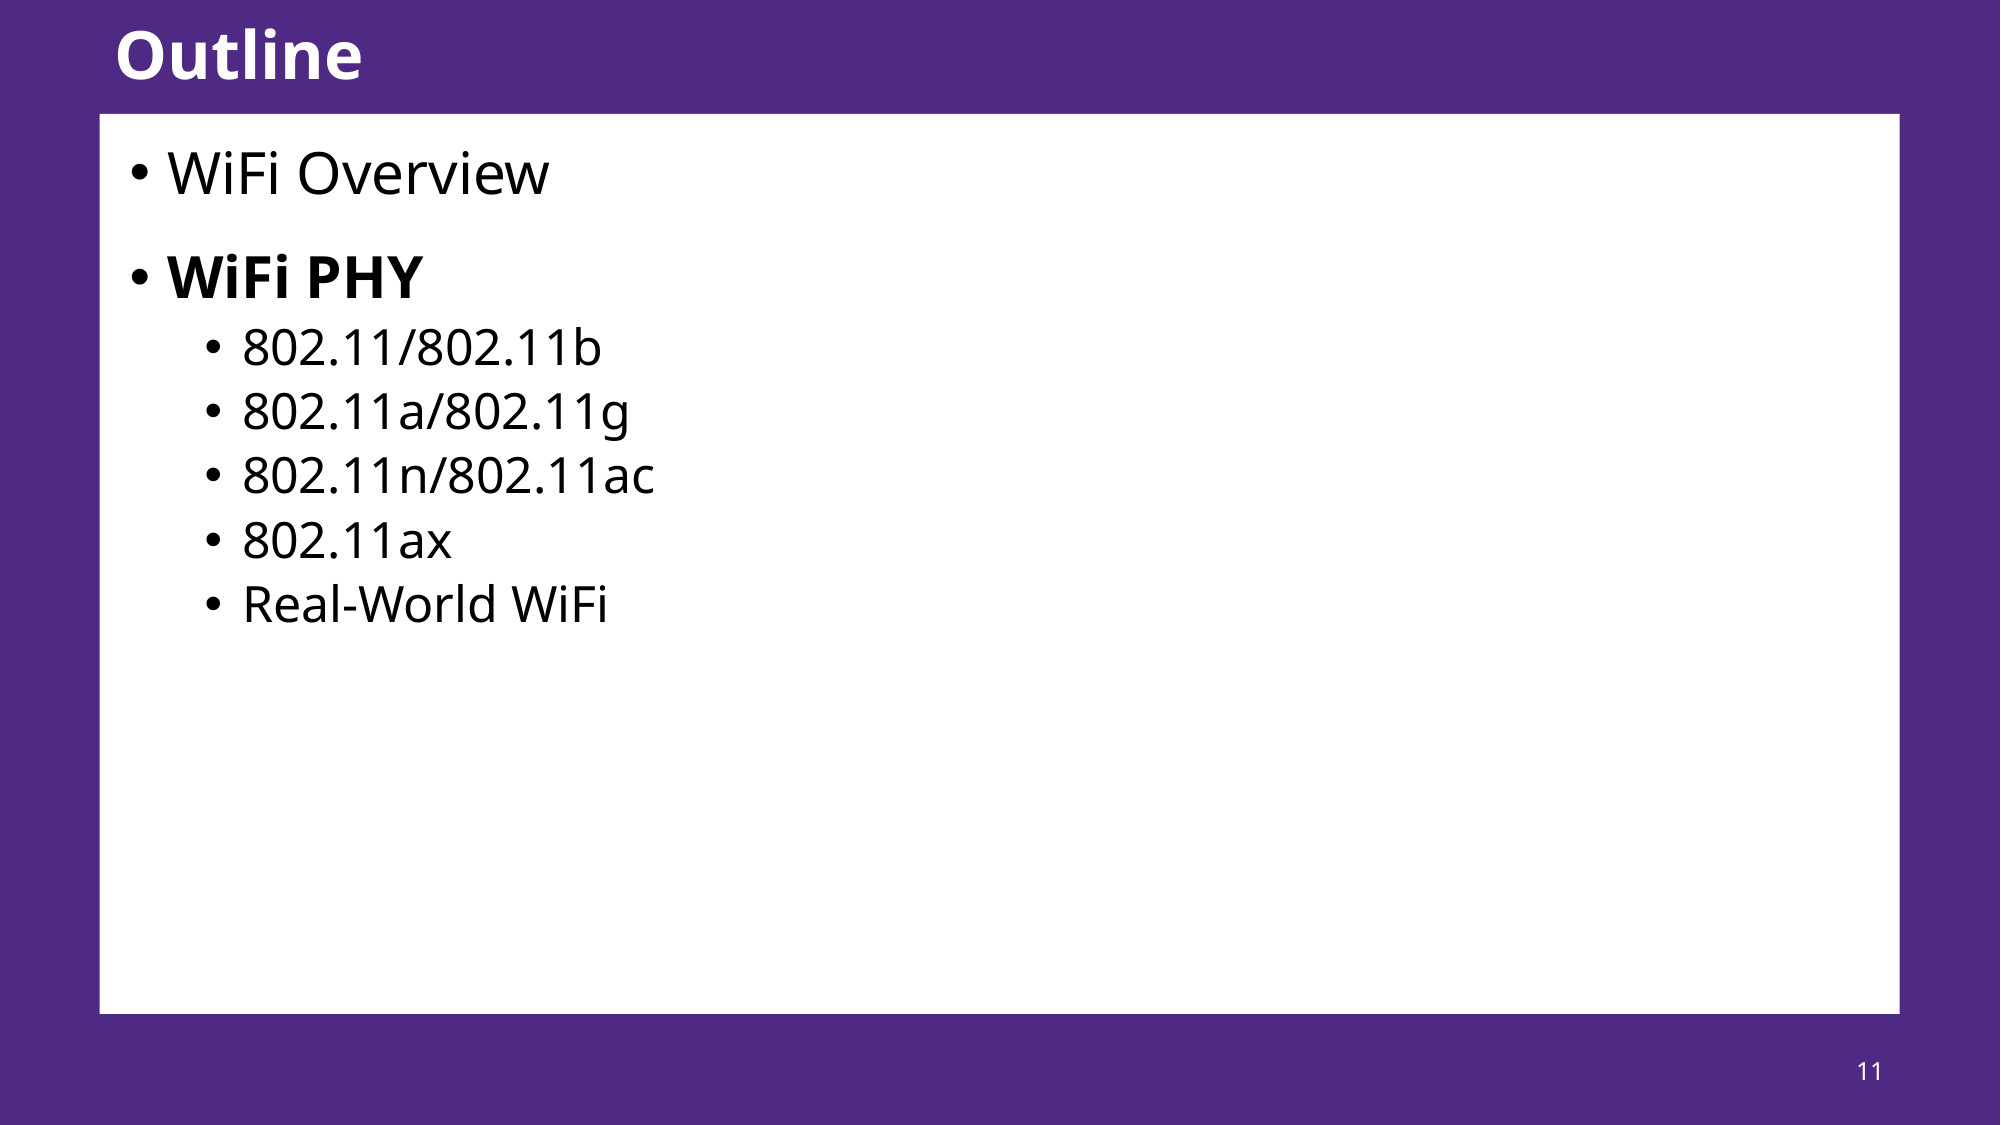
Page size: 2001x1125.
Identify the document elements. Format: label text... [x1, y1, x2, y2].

list WiFi Overview WiFi PHY 802.11/802.11b 802.11a/802.11g 802.11n/802.11ac 802.11ax Real-World WiFi [99, 114, 1900, 1014]
slide_number 11 [1749, 1042, 1900, 1103]
title Outline [99, 1, 1900, 114]
